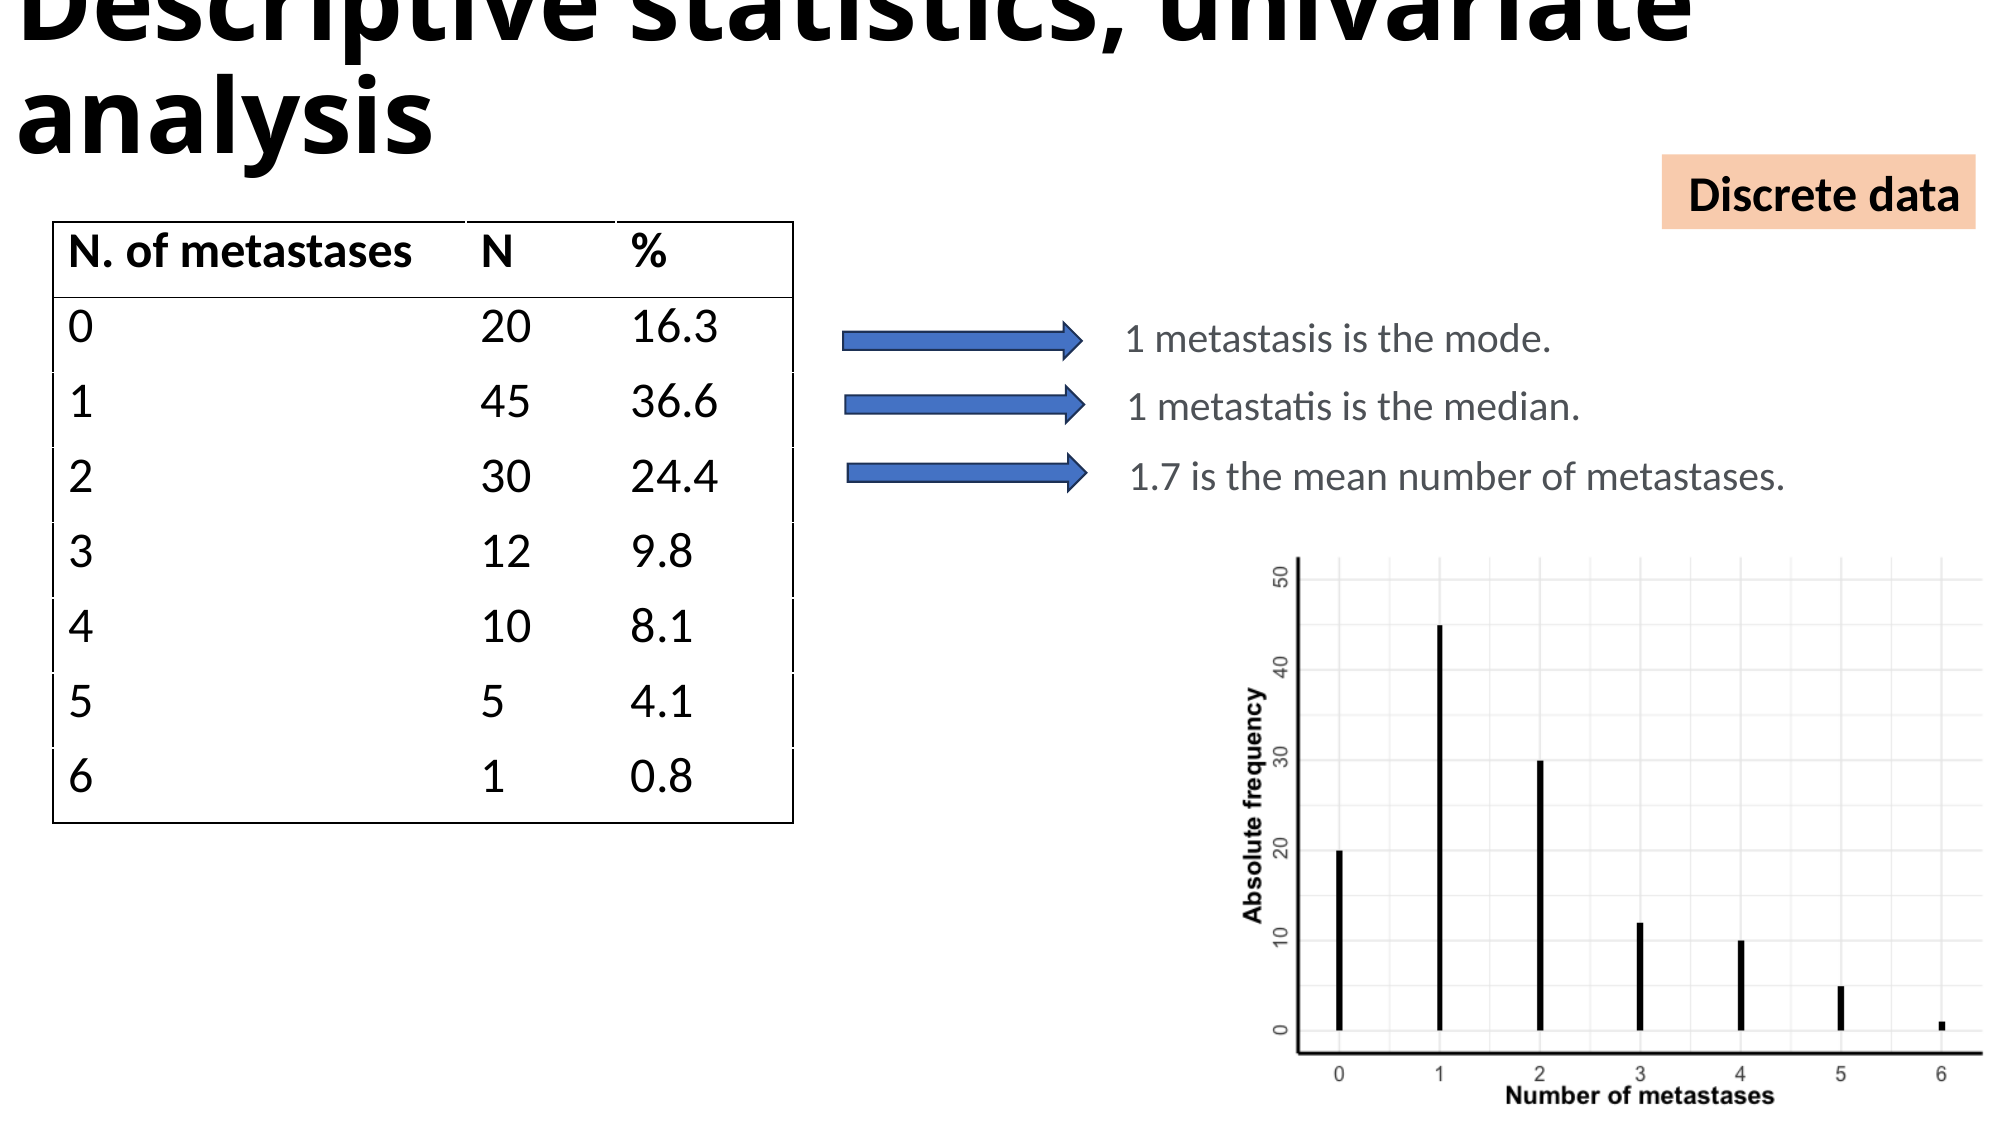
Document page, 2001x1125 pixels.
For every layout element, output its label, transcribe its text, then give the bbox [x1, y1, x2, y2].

picture [1234, 548, 1993, 1118]
table_cell 0.8 [617, 749, 792, 822]
table_cell 20 [467, 298, 615, 372]
text_box [846, 451, 1088, 494]
table_cell 6 [54, 749, 465, 822]
table_cell 24.4 [617, 448, 792, 522]
text_box Descriptive statistics, univariate analysis [0, 3, 2000, 123]
text_box Discrete data [1661, 154, 1976, 230]
table_cell 8.1 [617, 599, 792, 672]
table_cell 1 [54, 373, 465, 447]
table_header % [617, 223, 792, 297]
table_cell 4.1 [617, 674, 792, 747]
table_cell 12 [467, 523, 615, 597]
table_cell 5 [54, 674, 465, 747]
table_cell 3 [54, 523, 465, 597]
text_box 1 metastasis is the mode. [1109, 303, 1989, 368]
table_cell 30 [467, 448, 615, 522]
table_cell 5 [467, 674, 615, 747]
text_box [842, 320, 1084, 362]
table_cell 45 [467, 373, 615, 447]
table_cell 2 [54, 448, 465, 522]
table_cell 36.6 [617, 373, 792, 447]
text_box 1.7 is the mean number of metastases. [1113, 441, 1994, 507]
table_cell 0 [54, 298, 465, 372]
table_cell 1 [467, 749, 615, 822]
table_cell 16.3 [617, 298, 792, 372]
table_header N [467, 223, 615, 297]
table_header N. of metastases [54, 223, 465, 297]
table_cell 4 [54, 599, 465, 672]
table_cell 9.8 [617, 523, 792, 597]
text_box [844, 383, 1086, 426]
table_cell 10 [467, 599, 615, 672]
text_box 1 metastatis is the median. [1111, 371, 1992, 436]
